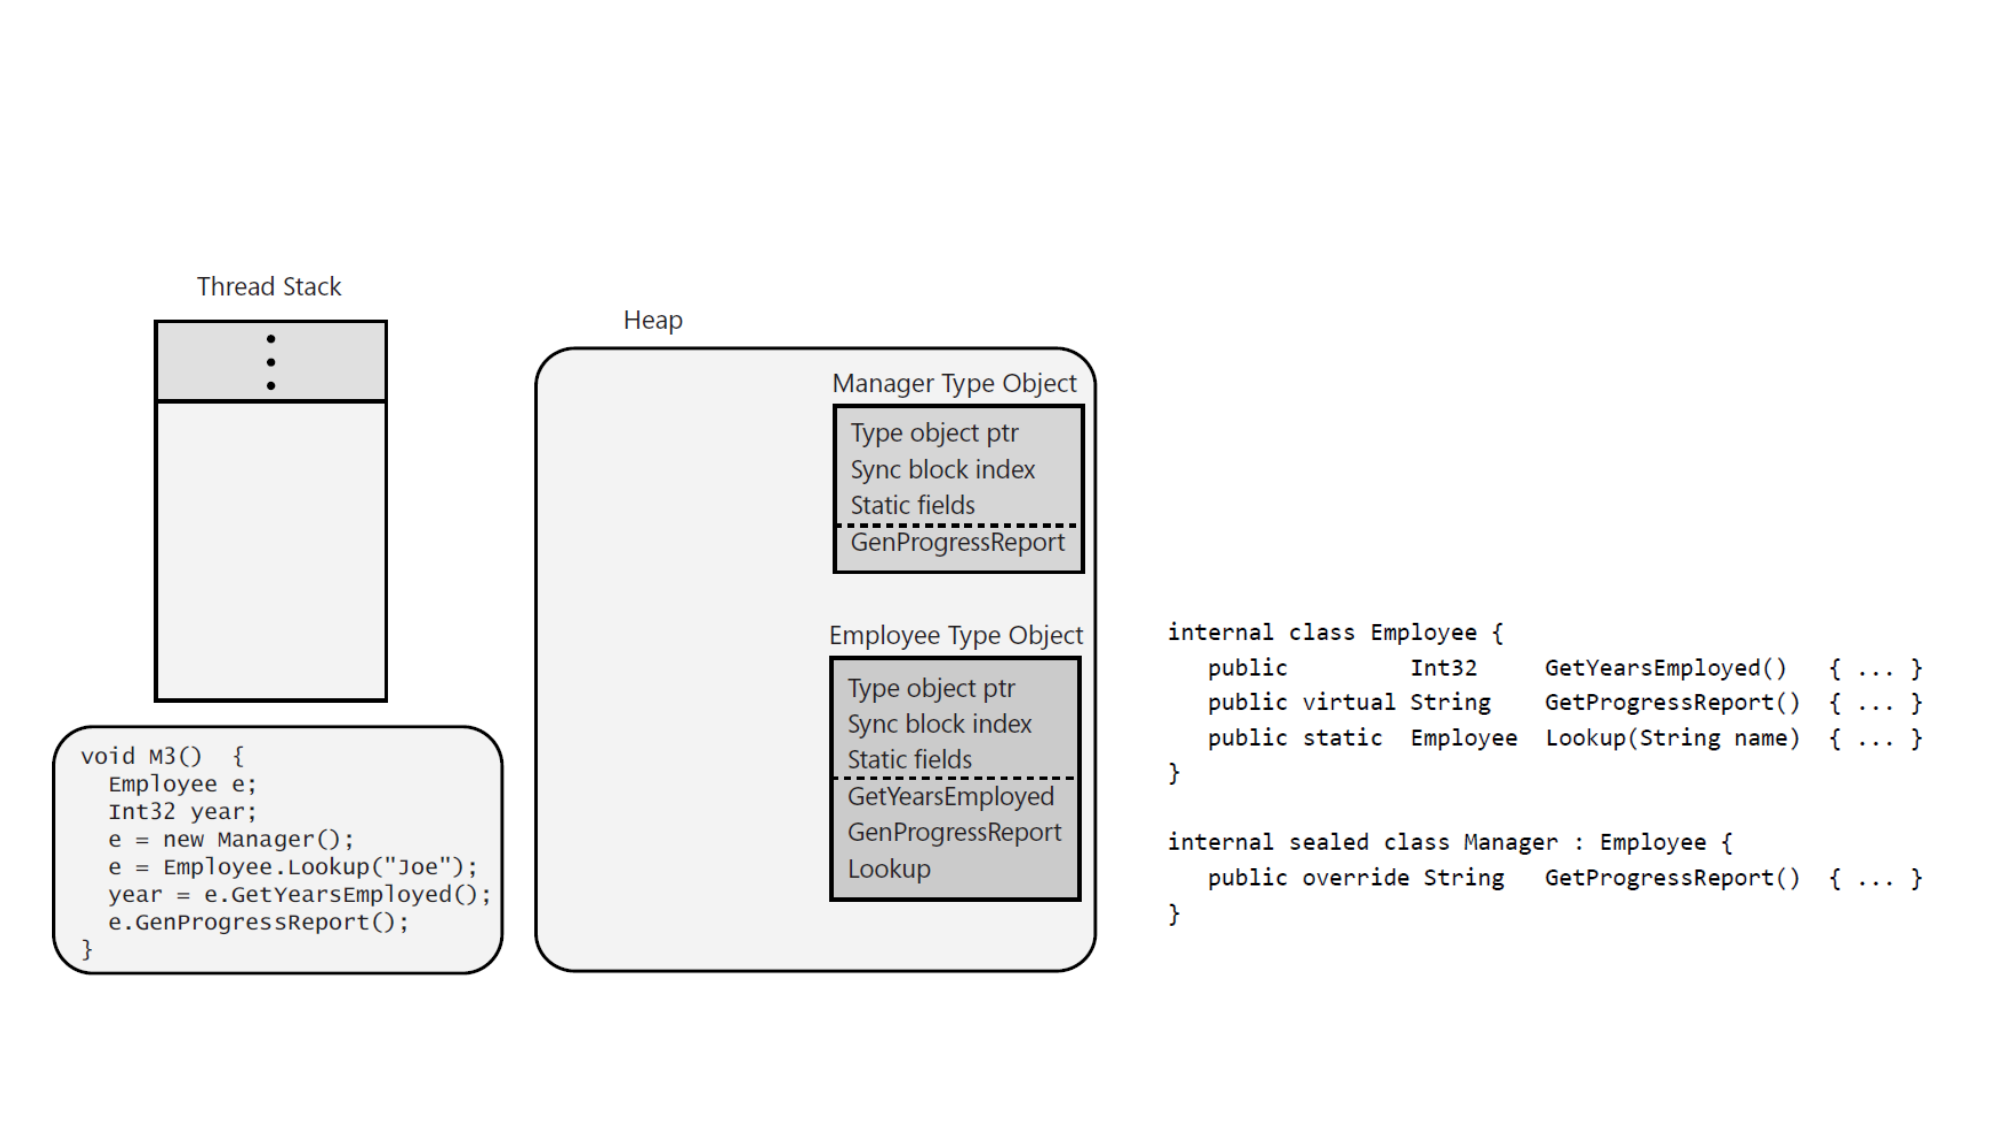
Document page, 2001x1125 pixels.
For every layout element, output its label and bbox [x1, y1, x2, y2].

picture [1149, 607, 1966, 953]
picture [36, 261, 1123, 986]
